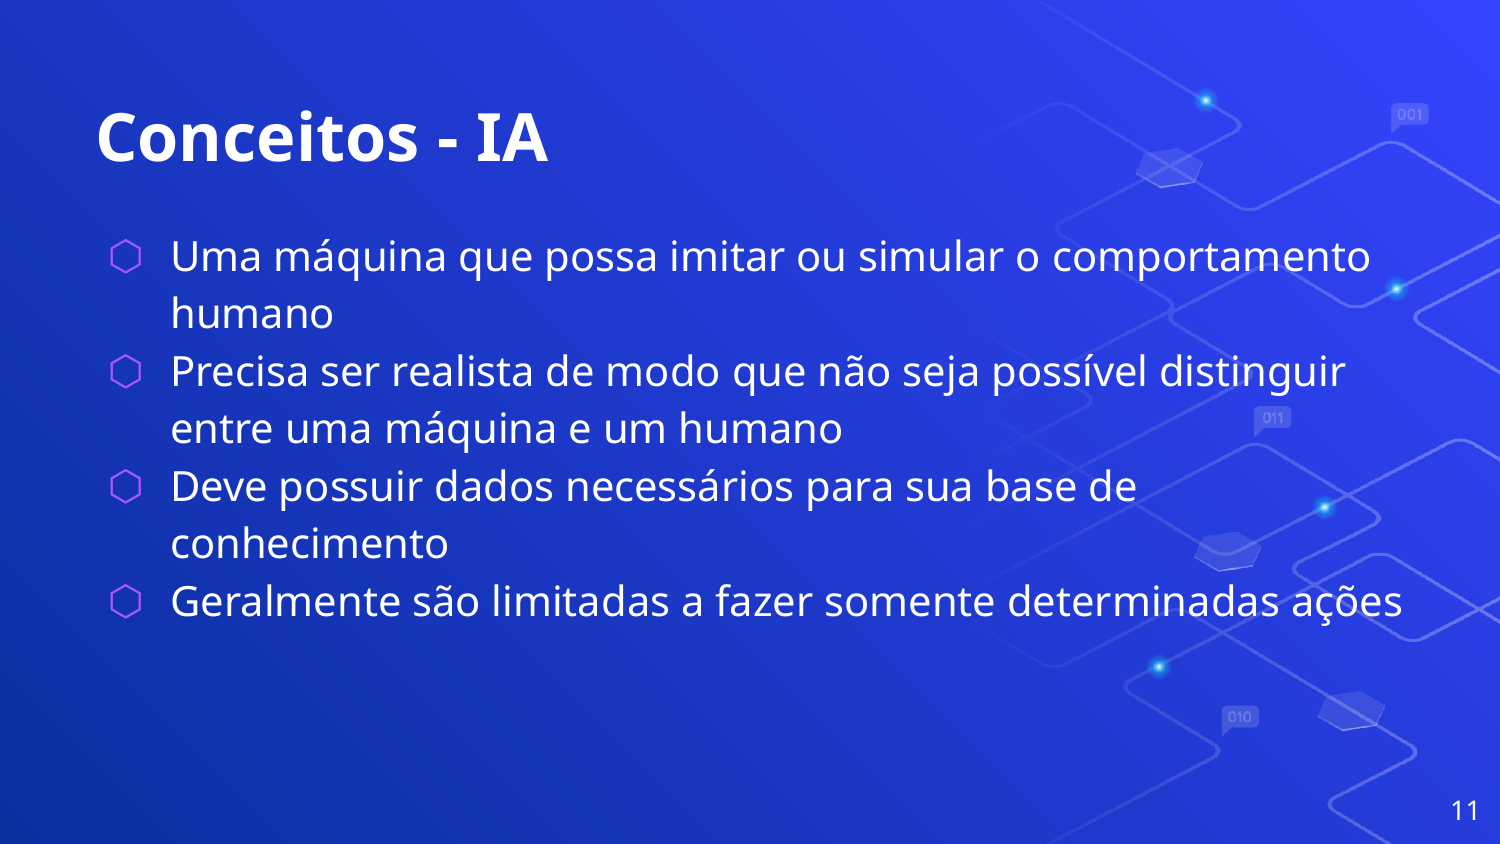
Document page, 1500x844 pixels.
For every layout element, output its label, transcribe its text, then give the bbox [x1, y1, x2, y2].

picture [0, 0, 1500, 844]
title Conceitos - IA [95, 33, 1082, 175]
slide_number 11 [1391, 779, 1482, 844]
list Uma máquina que possa imitar ou simular o comportamento humano Precisa ser realista de modo que não seja possível distinguir entre uma máquina e um humano Deve possuir dados necessários para sua base de conhecimento Geralmente são limitadas a fazer somente determinadas ações [95, 221, 1407, 741]
